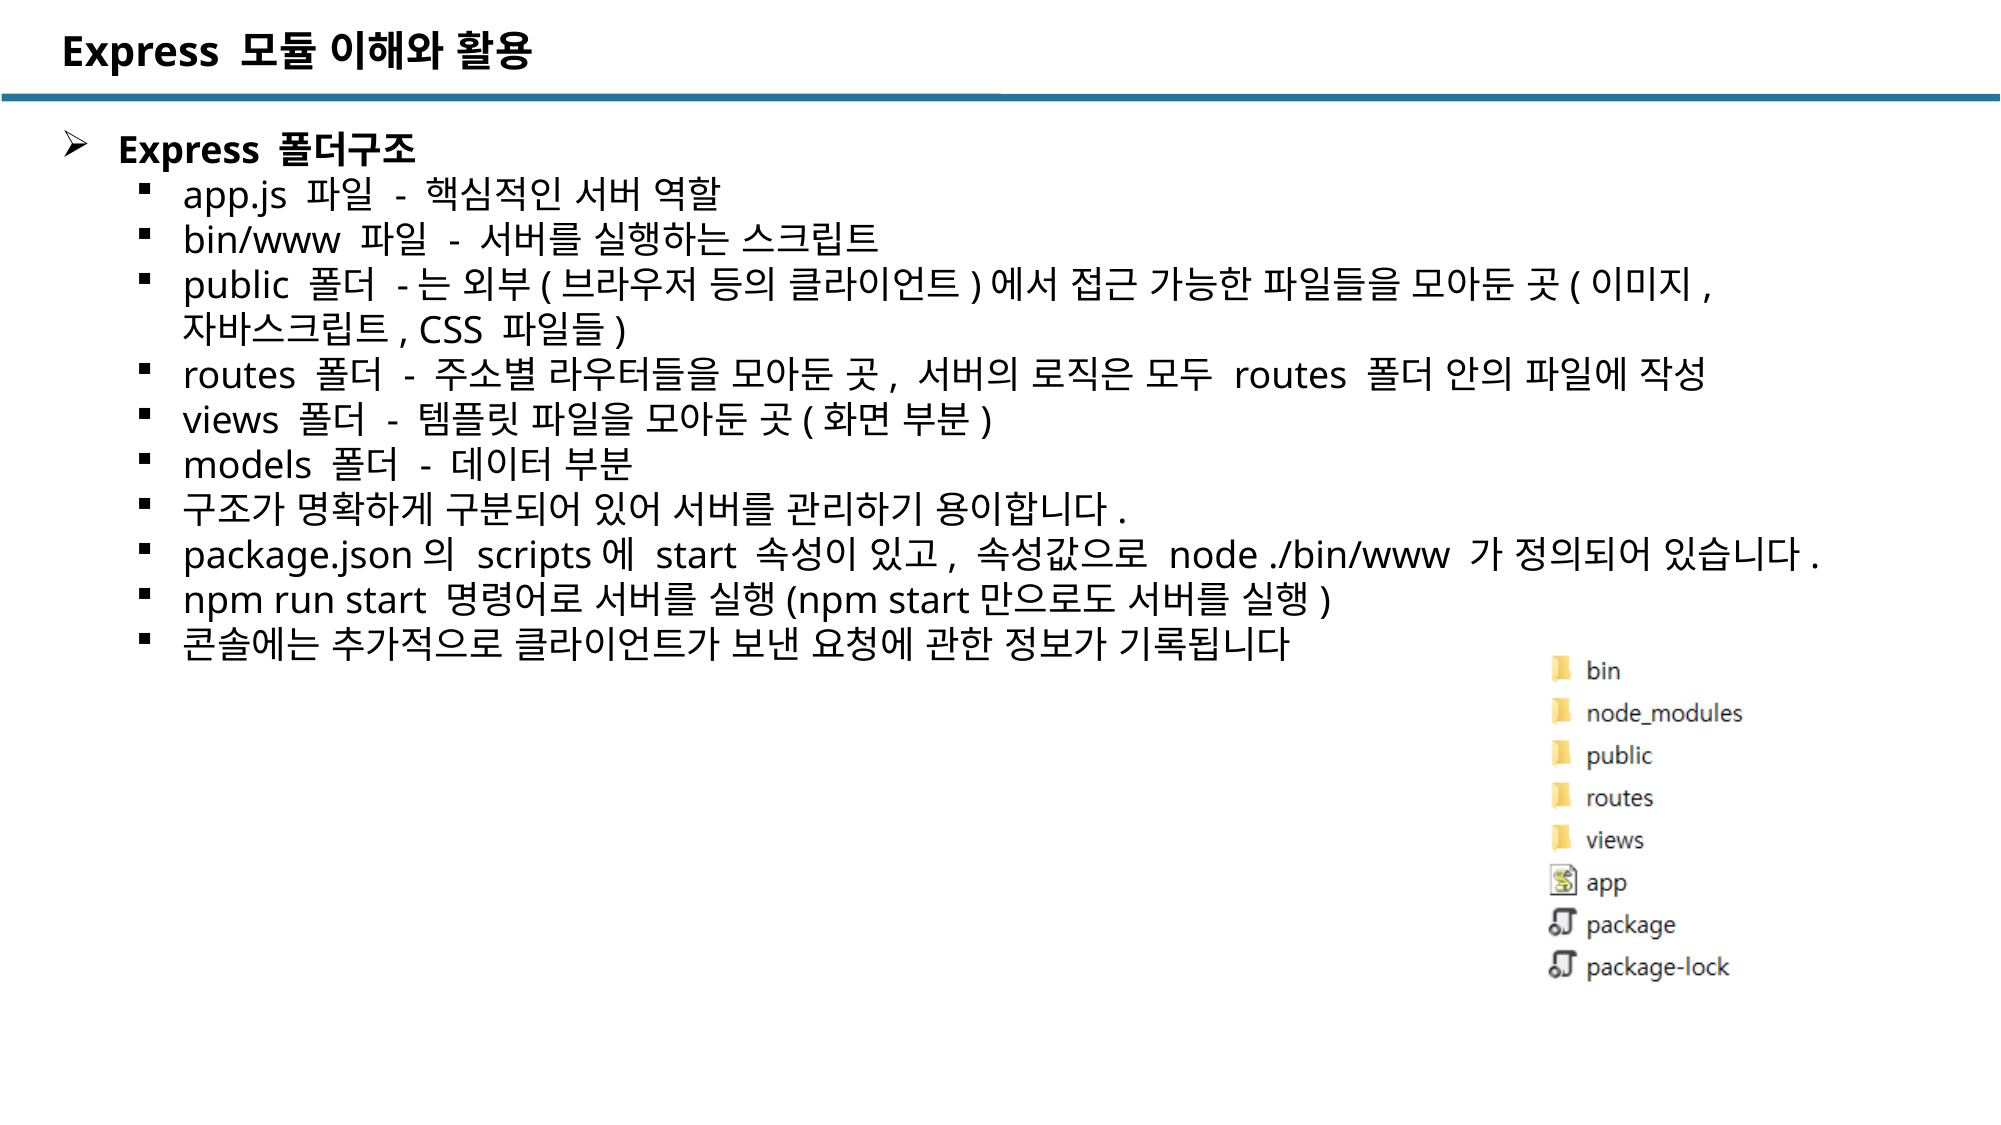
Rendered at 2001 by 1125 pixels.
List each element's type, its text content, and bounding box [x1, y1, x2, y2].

text_box Express 폴더구조 app.js 파일 - 핵심적인 서버 역할 bin/www 파일 - 서버를 실행하는 스크립트 public 폴더 -는 외부(브라우저 등의 클라이언트)에서 접근 가능한 파일들을 모아둔 곳(이미지, 자바스크립트, CSS 파일들) routes 폴더 - 주소별 라우터들을 모아둔 곳, 서버의 로직은 모두 routes 폴더 안의 파일에 작성 views 폴더 - 템플릿 파일을 모아둔 곳(화면 부분) models 폴더 - 데이터 부분 구조가 명확하게 구분되어 있어 서버를 관리하기 용이합니다. package.json의 scripts에 start 속성이 있고, 속성값으로 node ./bin/www 가 정의되어 있습니다. npm run start 명령어로 서버를 실행(npm start만으로도 서버를 실행) 콘솔에는 추가적으로 클라이언트가 보낸 요청에 관한 정보가 기록됩니다 [46, 118, 1898, 674]
picture [1535, 631, 1825, 1024]
text_box Express 모듈 이해와 활용 [46, 23, 1232, 95]
